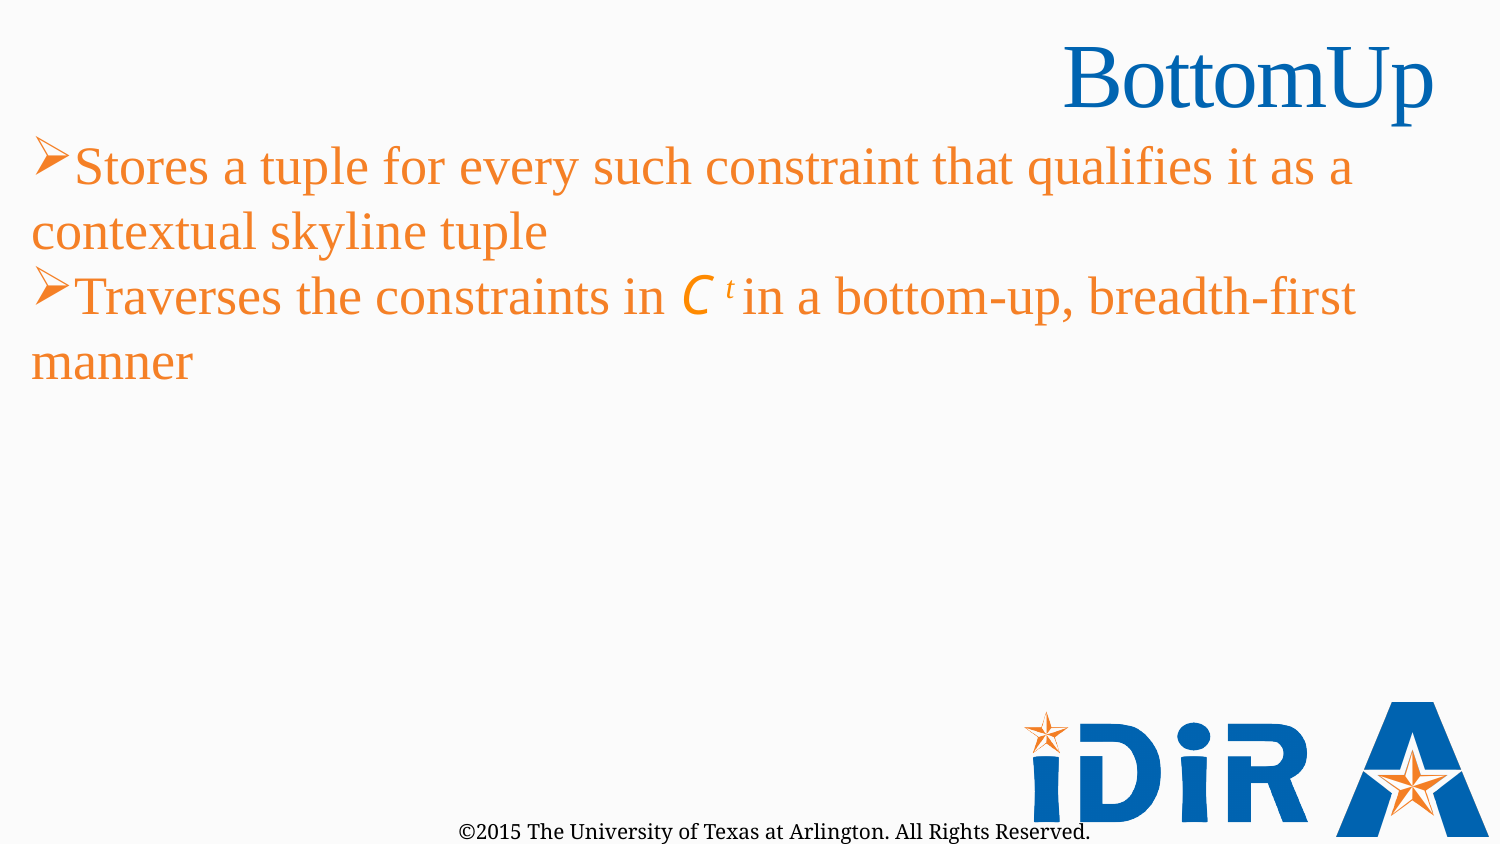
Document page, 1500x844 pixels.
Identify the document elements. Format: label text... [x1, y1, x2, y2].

picture [1336, 702, 1489, 837]
title BottomUp [63, 28, 1436, 129]
text_box Stores a tuple for every such constraint that qualifies it as a contextual skyline tuple Traverses the constraints in C t in a bottom-up, breadth-first manner [31, 130, 1438, 391]
picture [1022, 709, 1314, 830]
text_box ©2015 The University of Texas at Arlington. All Rights Reserved. [458, 818, 1091, 844]
